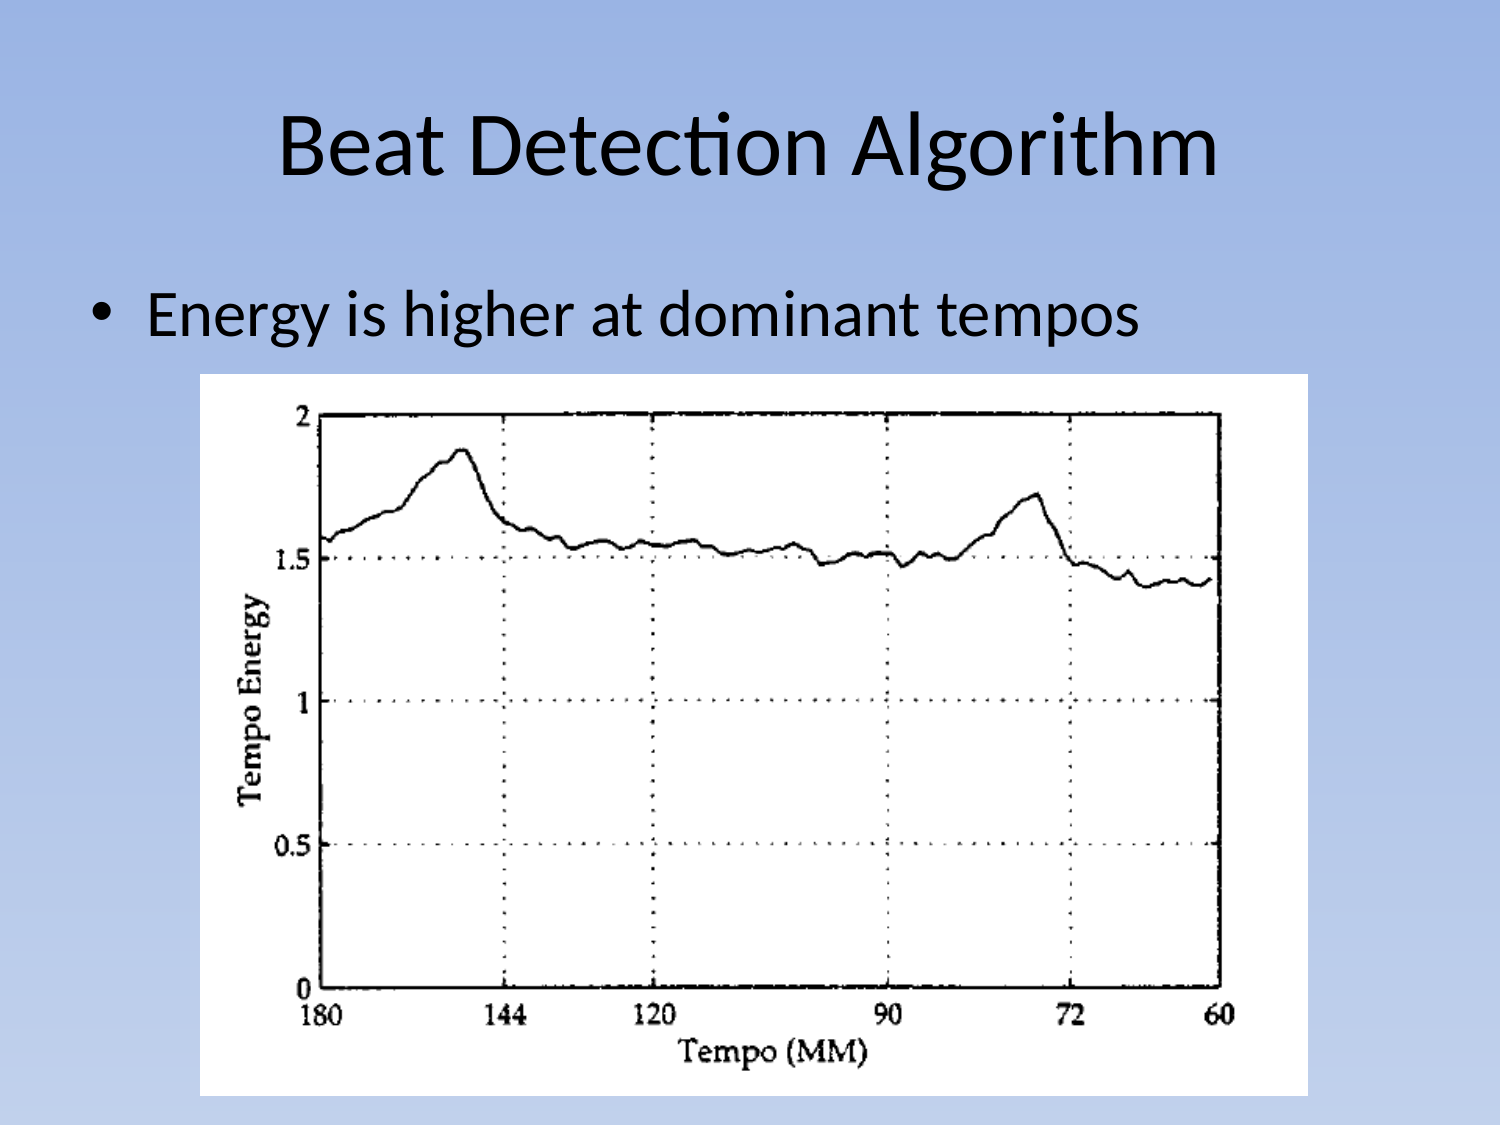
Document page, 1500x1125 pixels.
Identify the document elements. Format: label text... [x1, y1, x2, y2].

title Beat Detection Algorithm [75, 45, 1425, 233]
picture [199, 374, 1309, 1096]
list Energy is higher at dominant tempos [75, 262, 1425, 1005]
